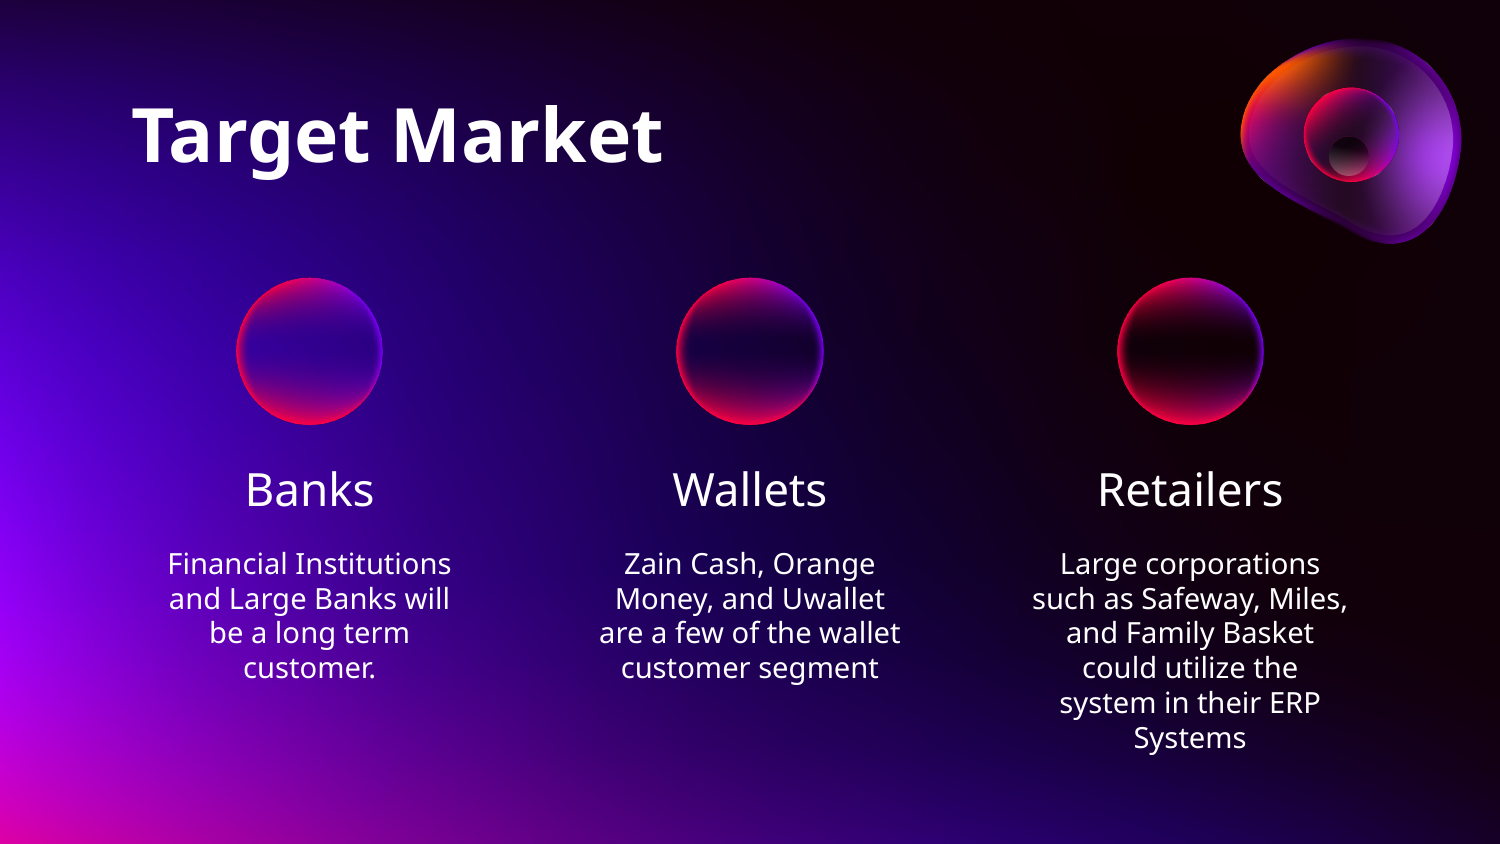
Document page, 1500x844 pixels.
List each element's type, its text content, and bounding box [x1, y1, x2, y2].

subtitle Zain Cash, Orange Money, and Uwallet are a few of the wallet customer segment [576, 529, 924, 685]
picture [0, 0, 1500, 844]
subtitle Financial Institutions and Large Banks will be a long term customer. [136, 529, 484, 685]
title Banks [118, 445, 502, 532]
subtitle Large corporations such as Safeway, Miles, and Family Basket could utilize the system in their ERP Systems [1016, 529, 1364, 685]
title Retailers [998, 445, 1382, 532]
title Target Market [116, 72, 1384, 167]
title Wallets [558, 445, 942, 532]
